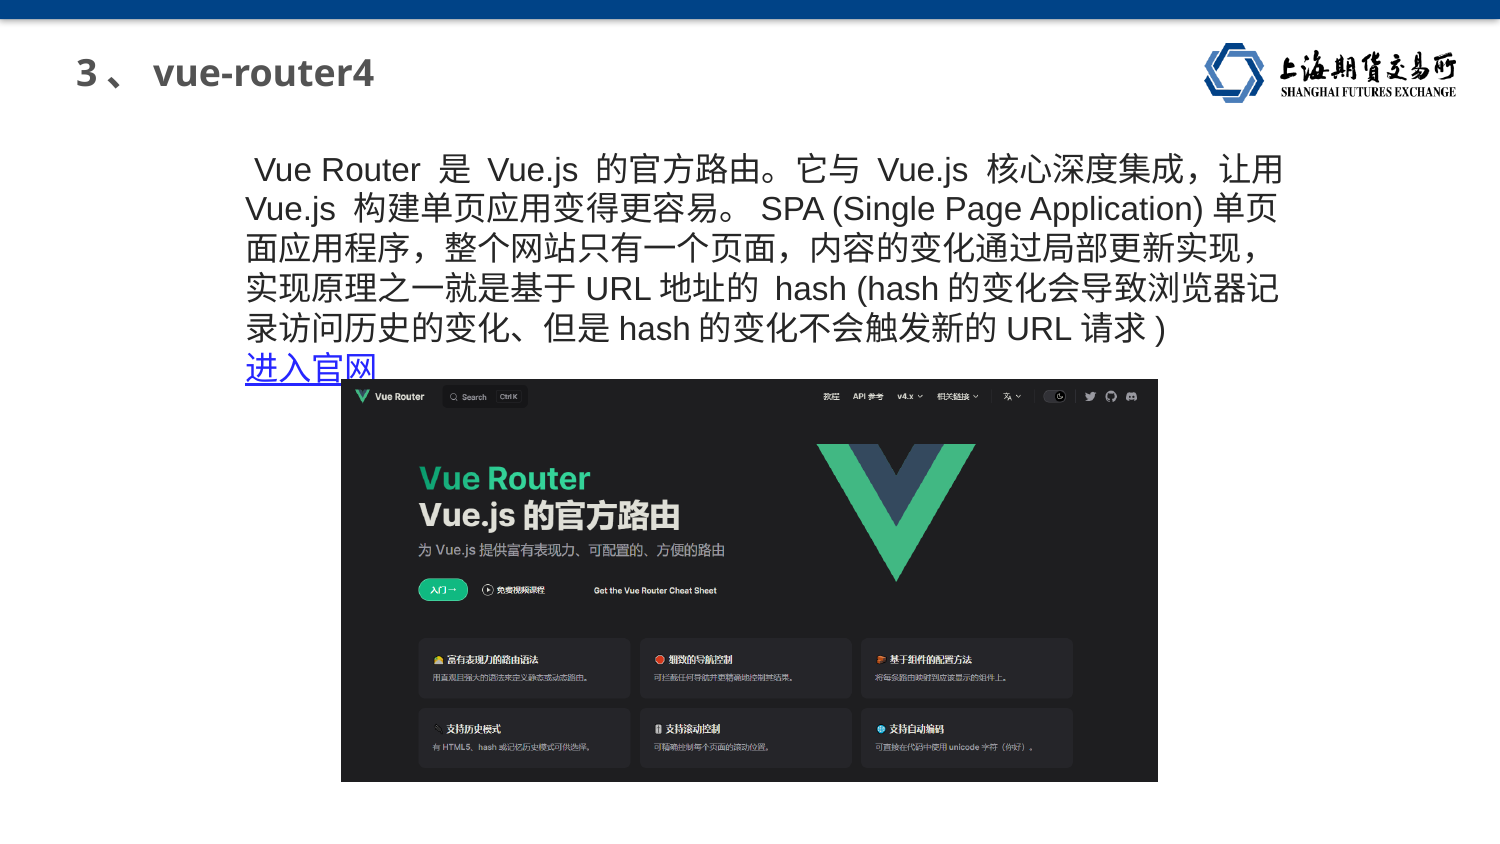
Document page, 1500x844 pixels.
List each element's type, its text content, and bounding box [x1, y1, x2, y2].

picture [341, 378, 1159, 782]
picture [1203, 42, 1456, 103]
text_box 3、vue-router4 [68, 41, 678, 102]
text_box [0, 0, 1500, 20]
text_box Vue Router 是 Vue.js 的官方路由。它与 Vue.js 核心深度集成，让用 Vue.js 构建单页应用变得更容易。SPA (Single Page Application)单页面应用程序，整个网站只有一个页面，内容的变化通过局部更新实现，实现原理之一就是基于URL地址的 hash (hash的变化会导致浏览器记录访问历史的变化、但是hash的变化不会触发新的URL请求)进入官网 [237, 140, 1312, 403]
